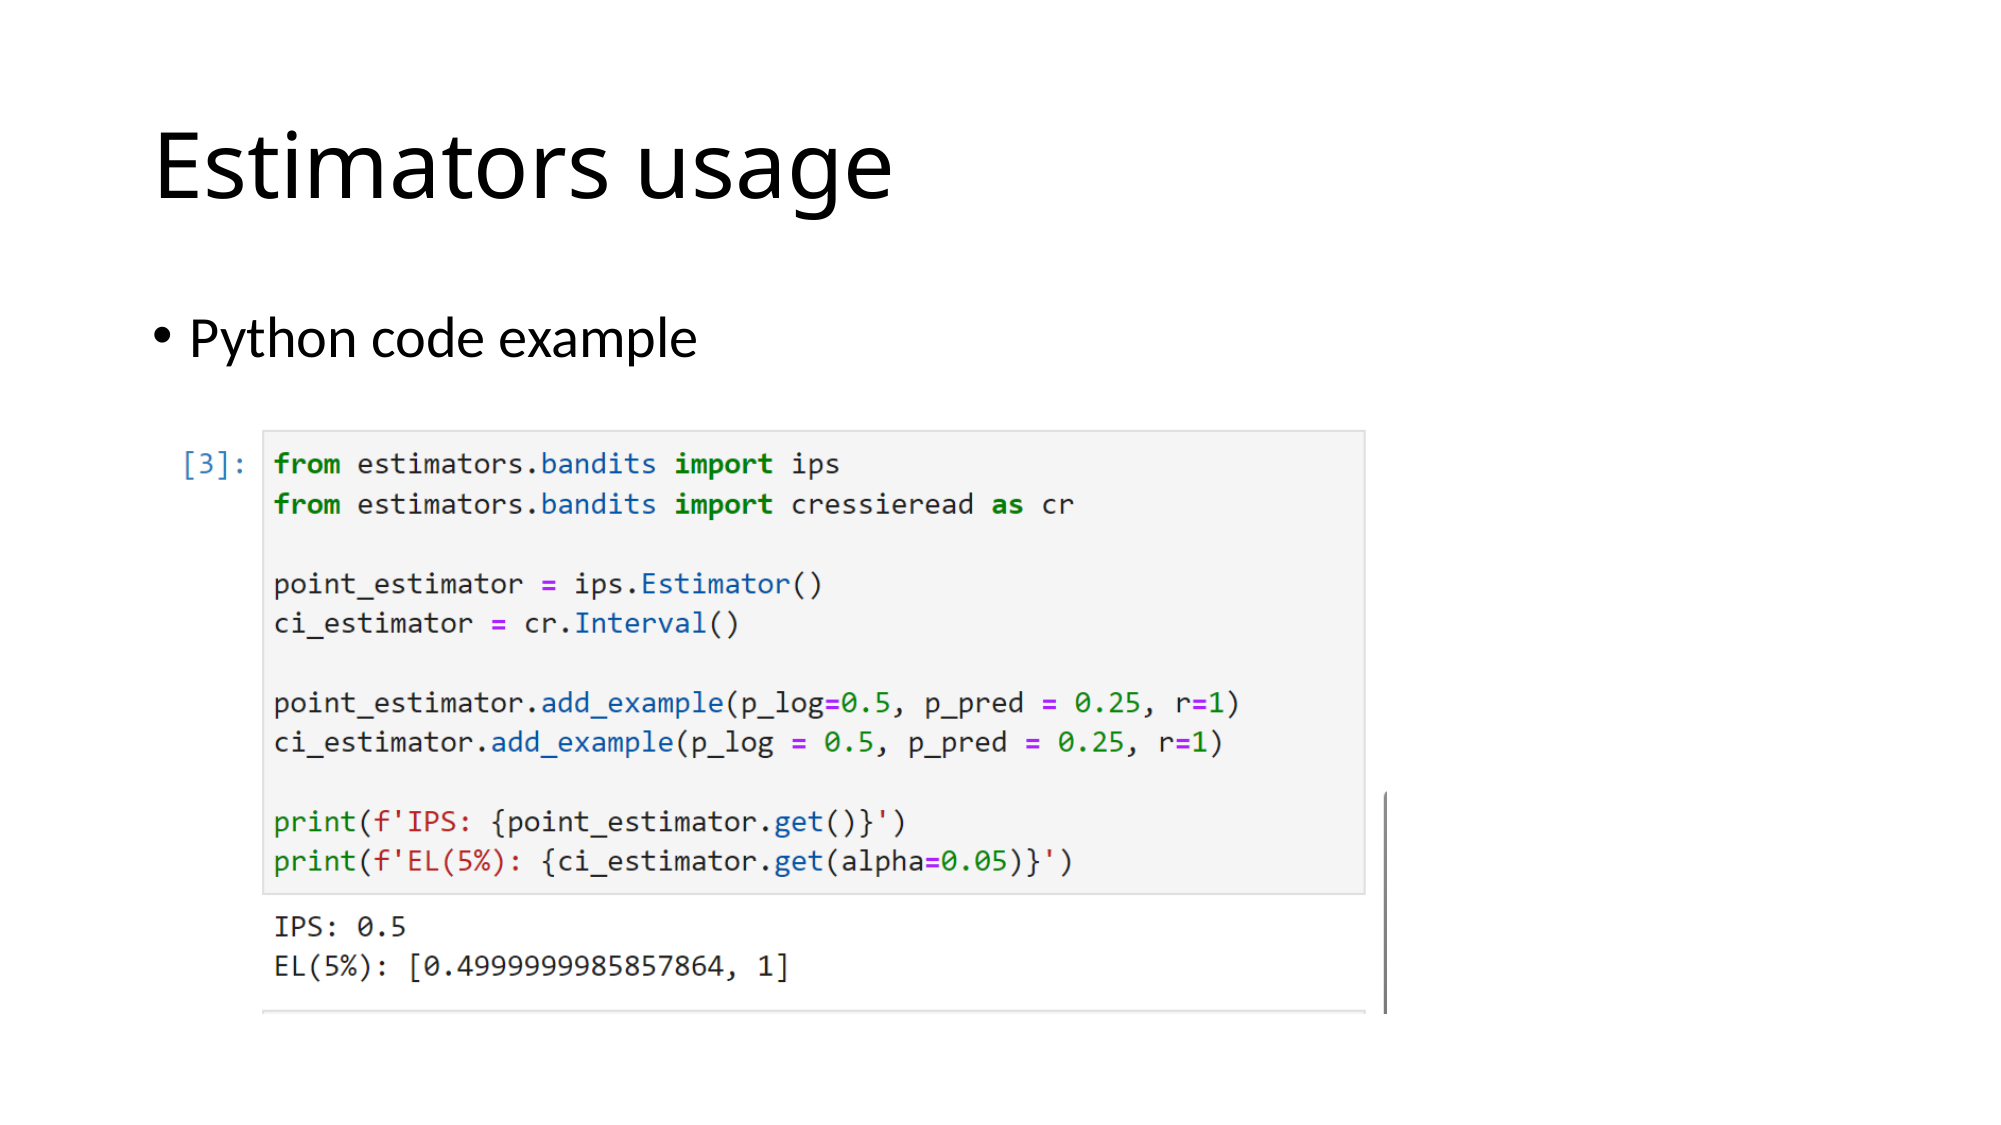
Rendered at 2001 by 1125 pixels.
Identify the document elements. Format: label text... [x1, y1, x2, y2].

list Python code example [137, 299, 1863, 1014]
picture [156, 398, 1387, 1014]
title Estimators usage [137, 59, 1863, 278]
